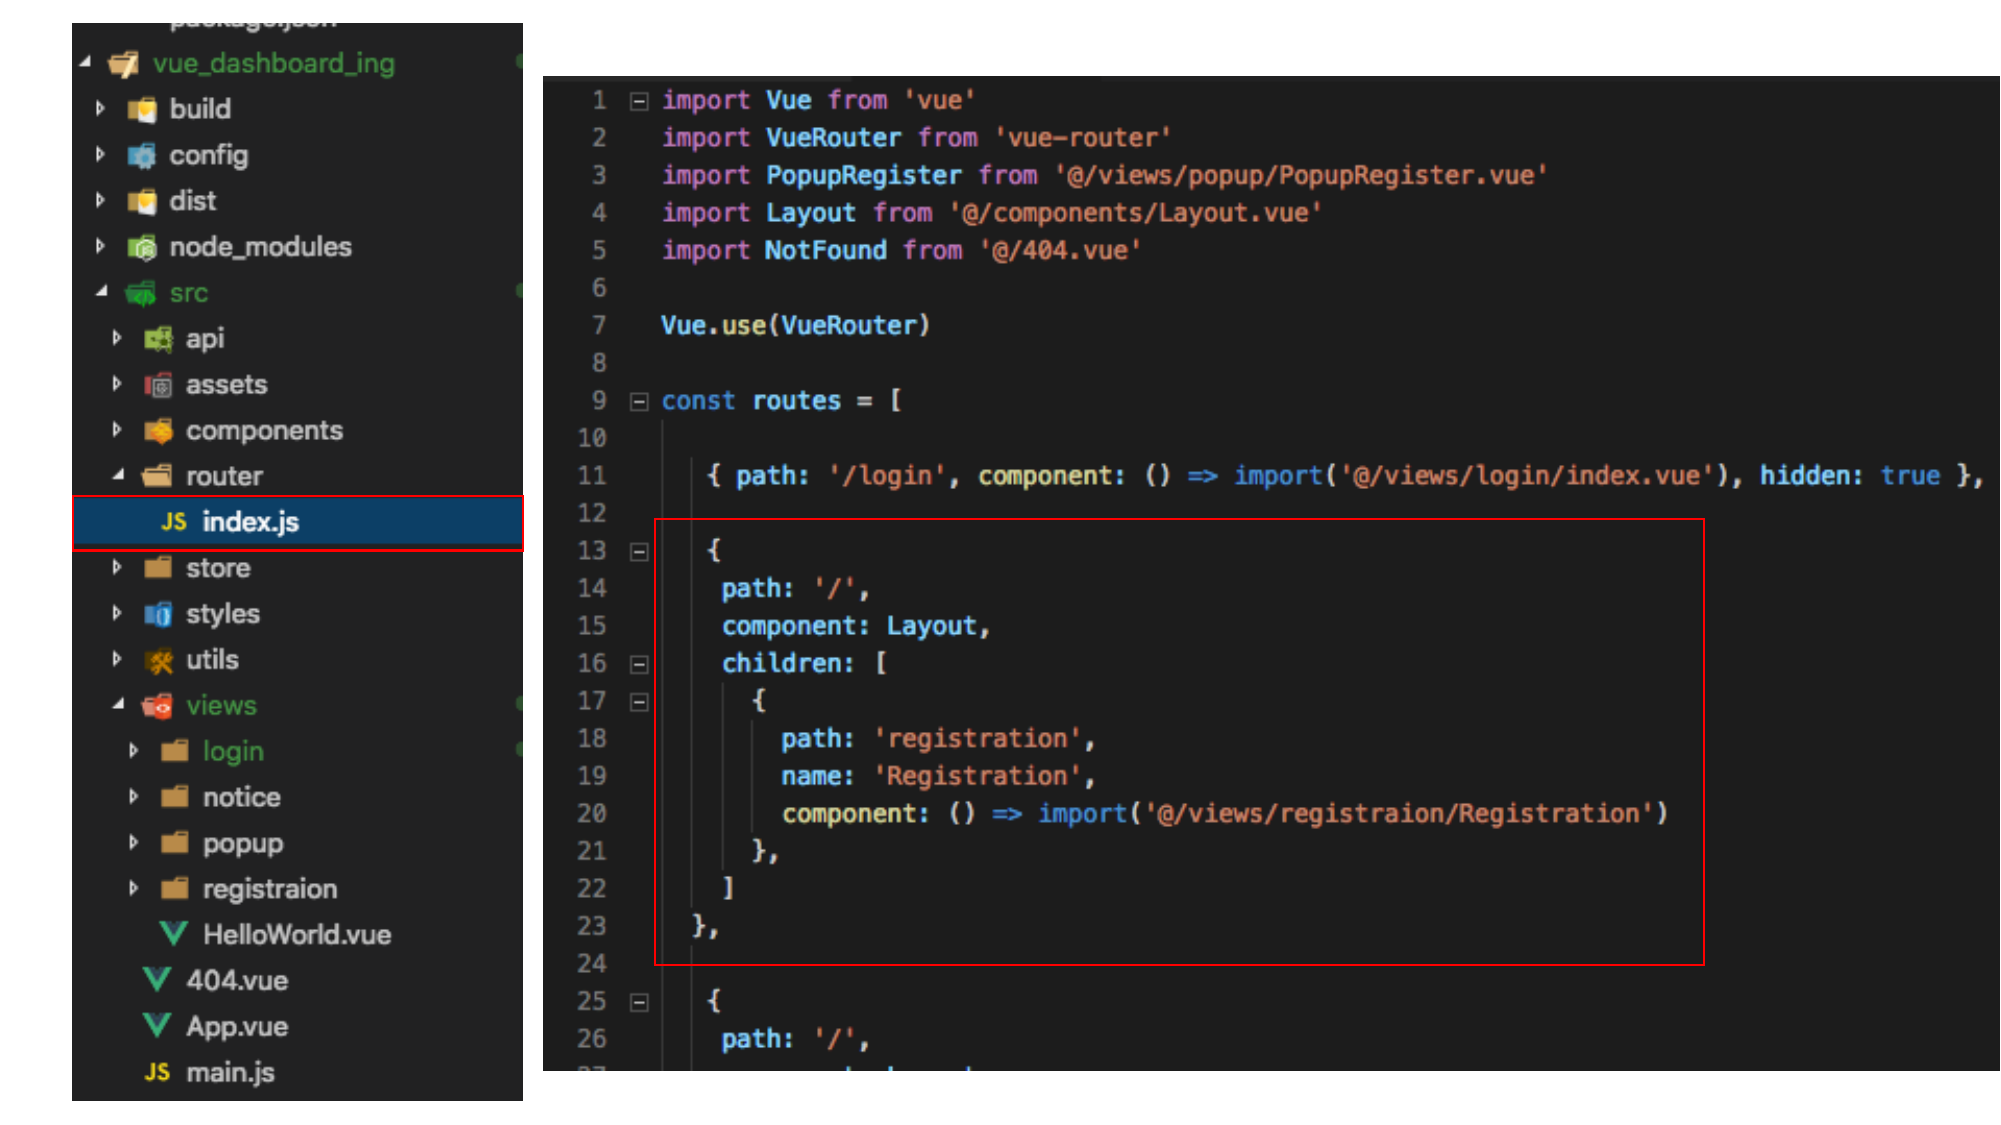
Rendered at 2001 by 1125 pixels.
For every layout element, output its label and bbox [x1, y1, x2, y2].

picture [543, 76, 2000, 1071]
picture [72, 23, 523, 1102]
